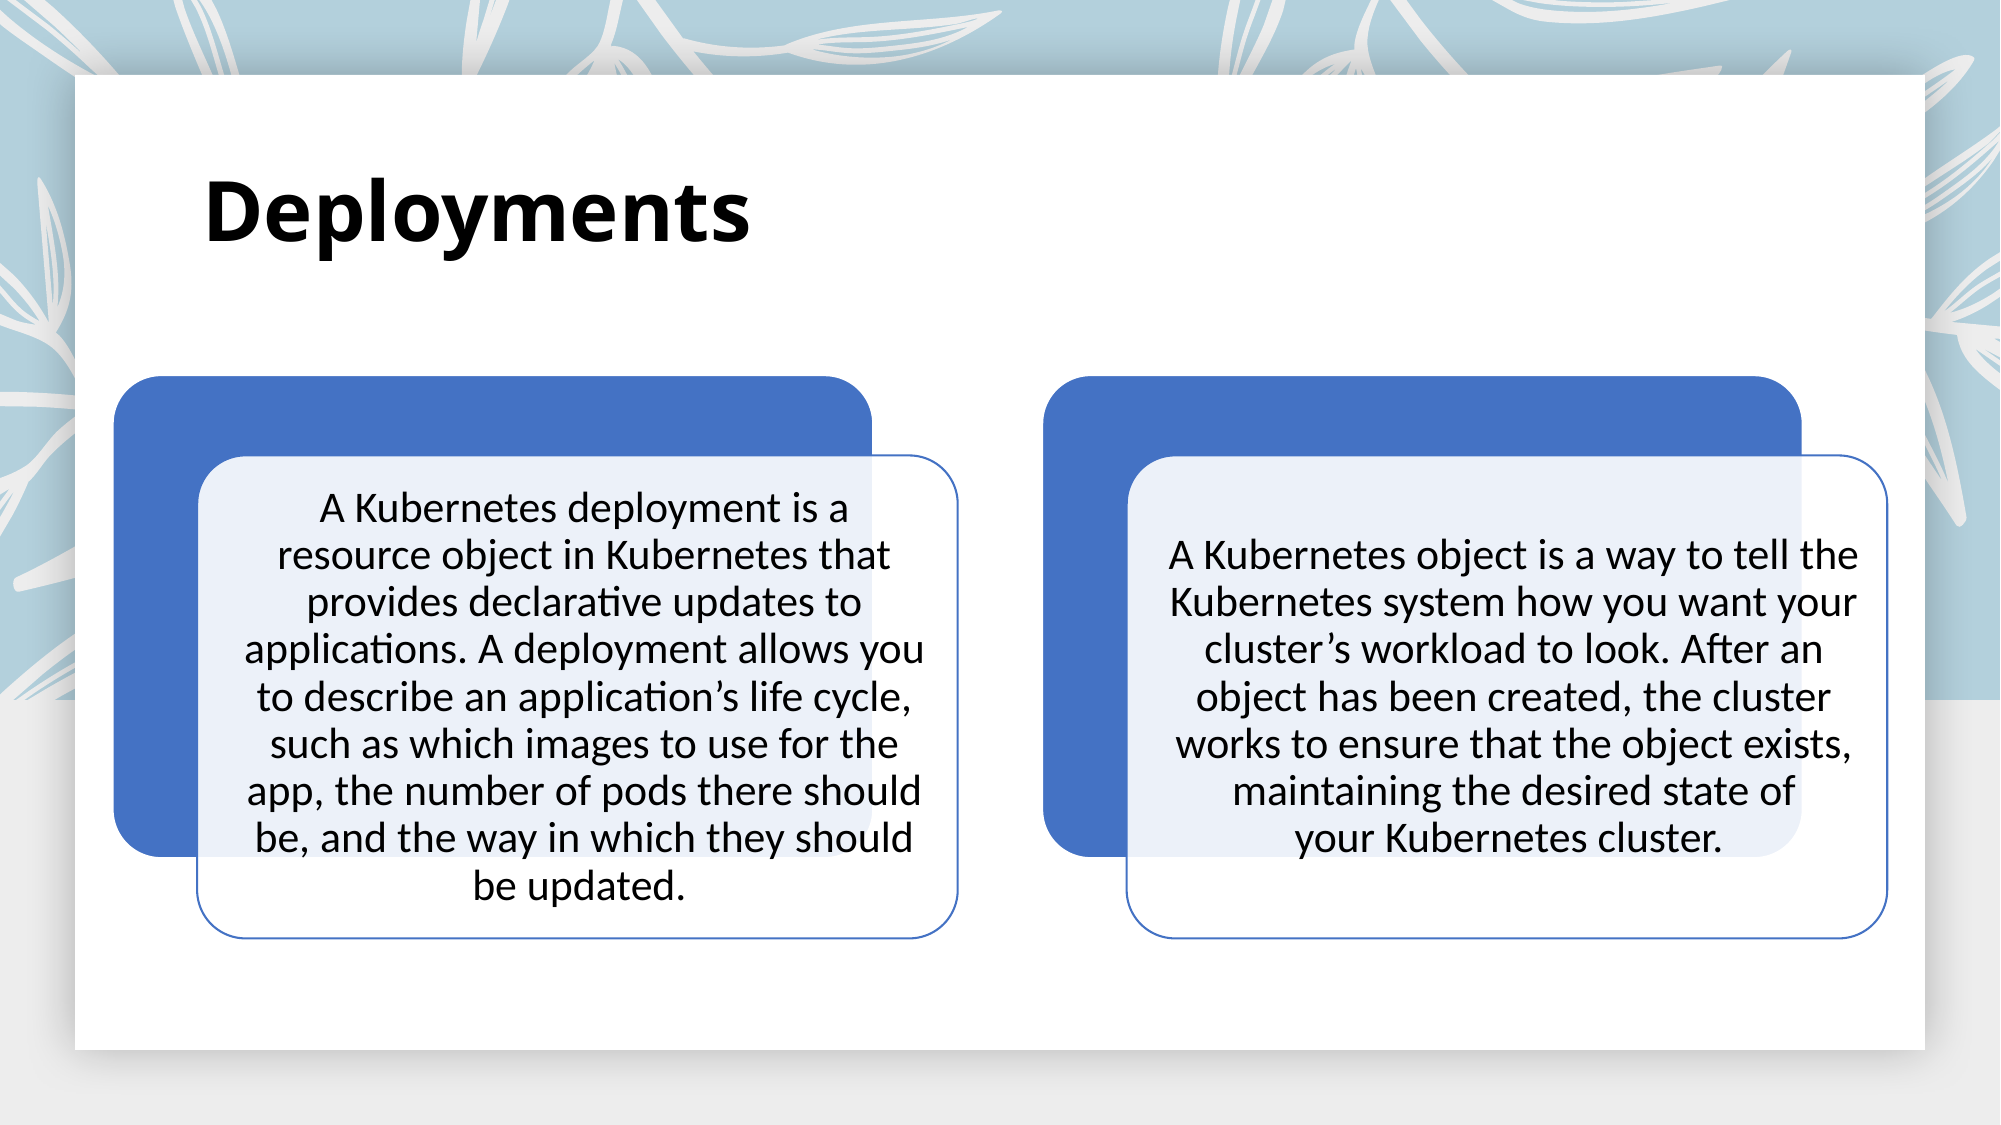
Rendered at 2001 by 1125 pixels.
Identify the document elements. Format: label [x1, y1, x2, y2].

text_box [74, 700, 1926, 1051]
list [112, 350, 1888, 964]
text_box [0, 0, 2000, 700]
text_box [0, 700, 2000, 1125]
